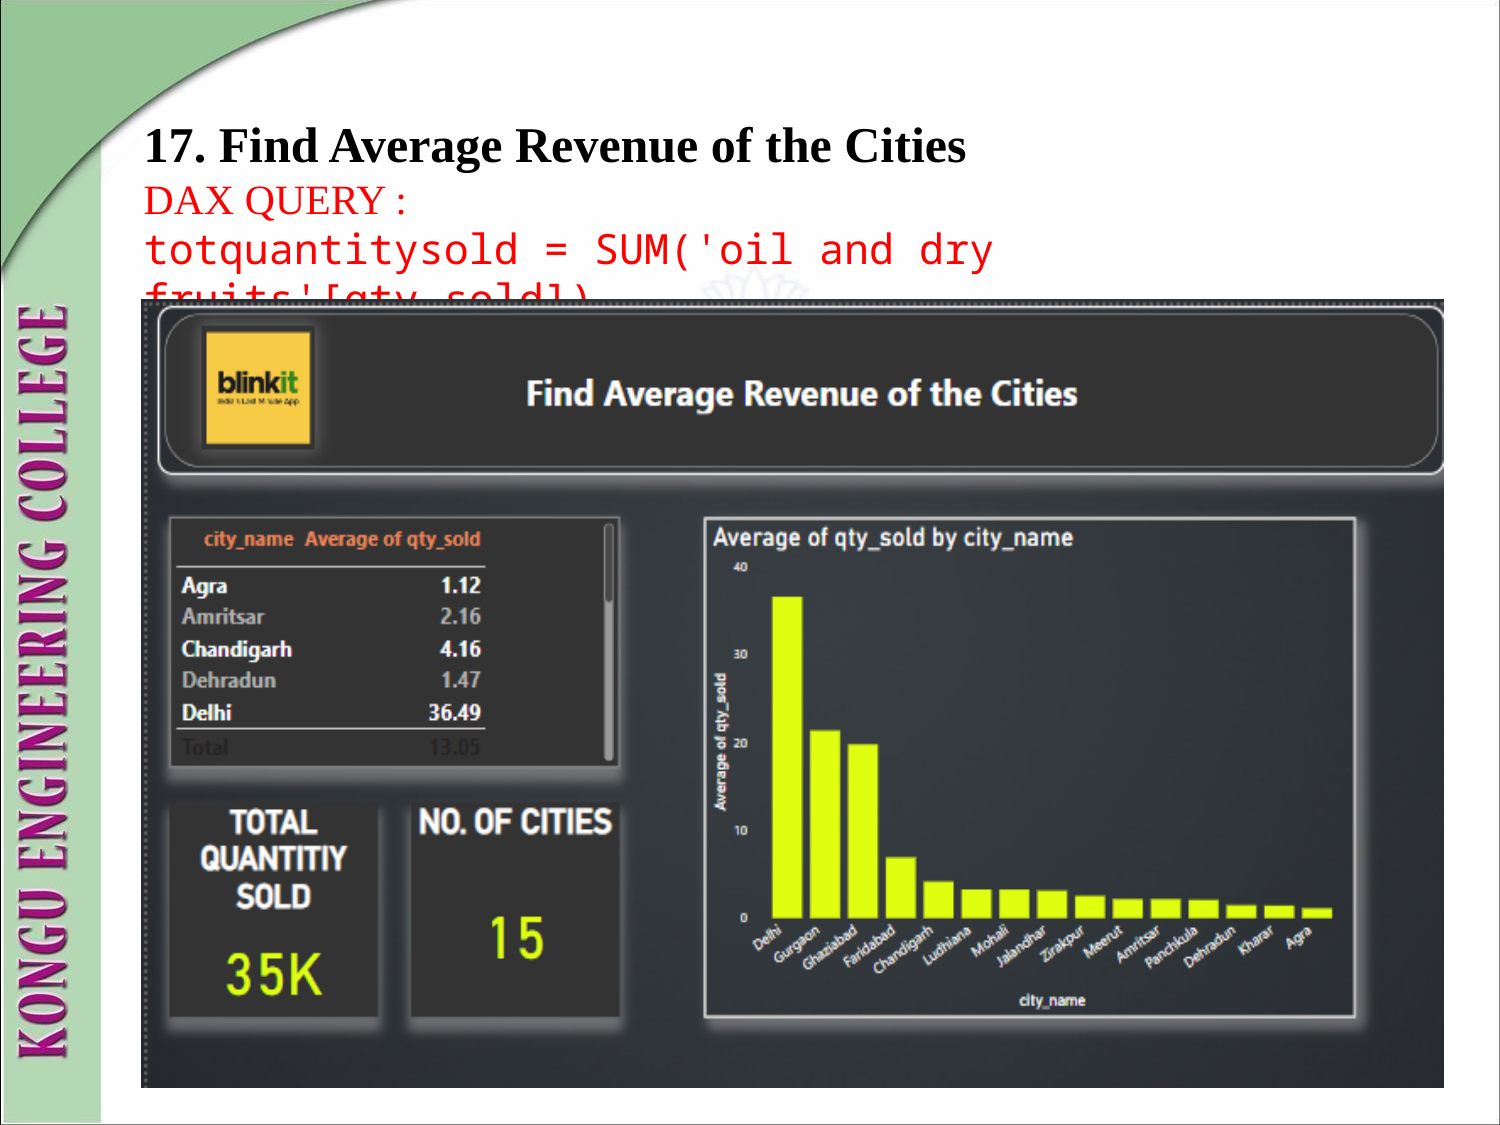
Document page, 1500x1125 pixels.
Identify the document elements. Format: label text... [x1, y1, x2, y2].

list 17. Find Average Revenue of the Cities DAX QUERY : totquantitysold = SUM('oil and dry fruits'[qty_sold]) [143, 112, 1444, 275]
picture [0, 0, 1500, 1125]
